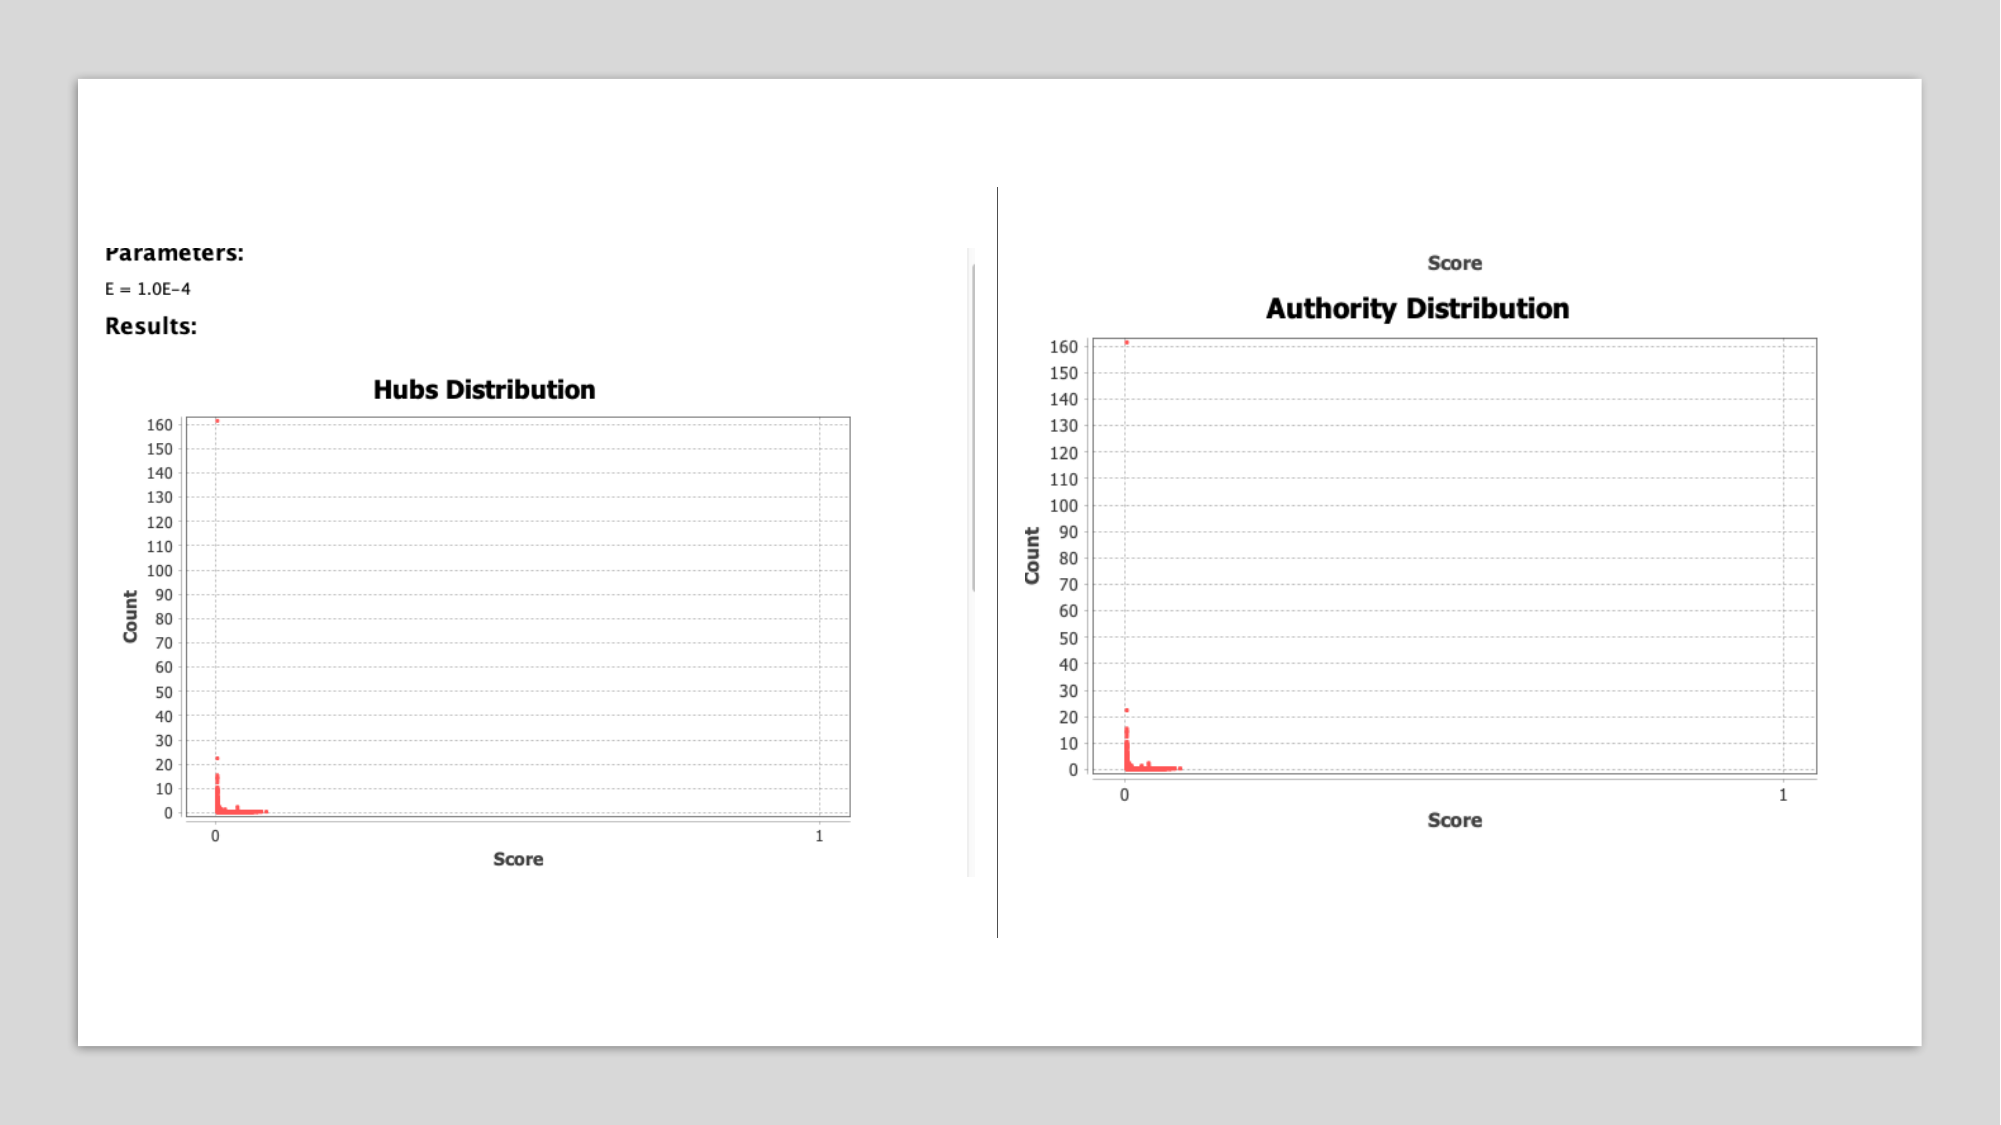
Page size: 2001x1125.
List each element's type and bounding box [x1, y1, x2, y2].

text_box [0, 0, 2000, 1125]
picture [105, 248, 975, 877]
text_box [77, 78, 1923, 1047]
picture [1025, 248, 1895, 877]
